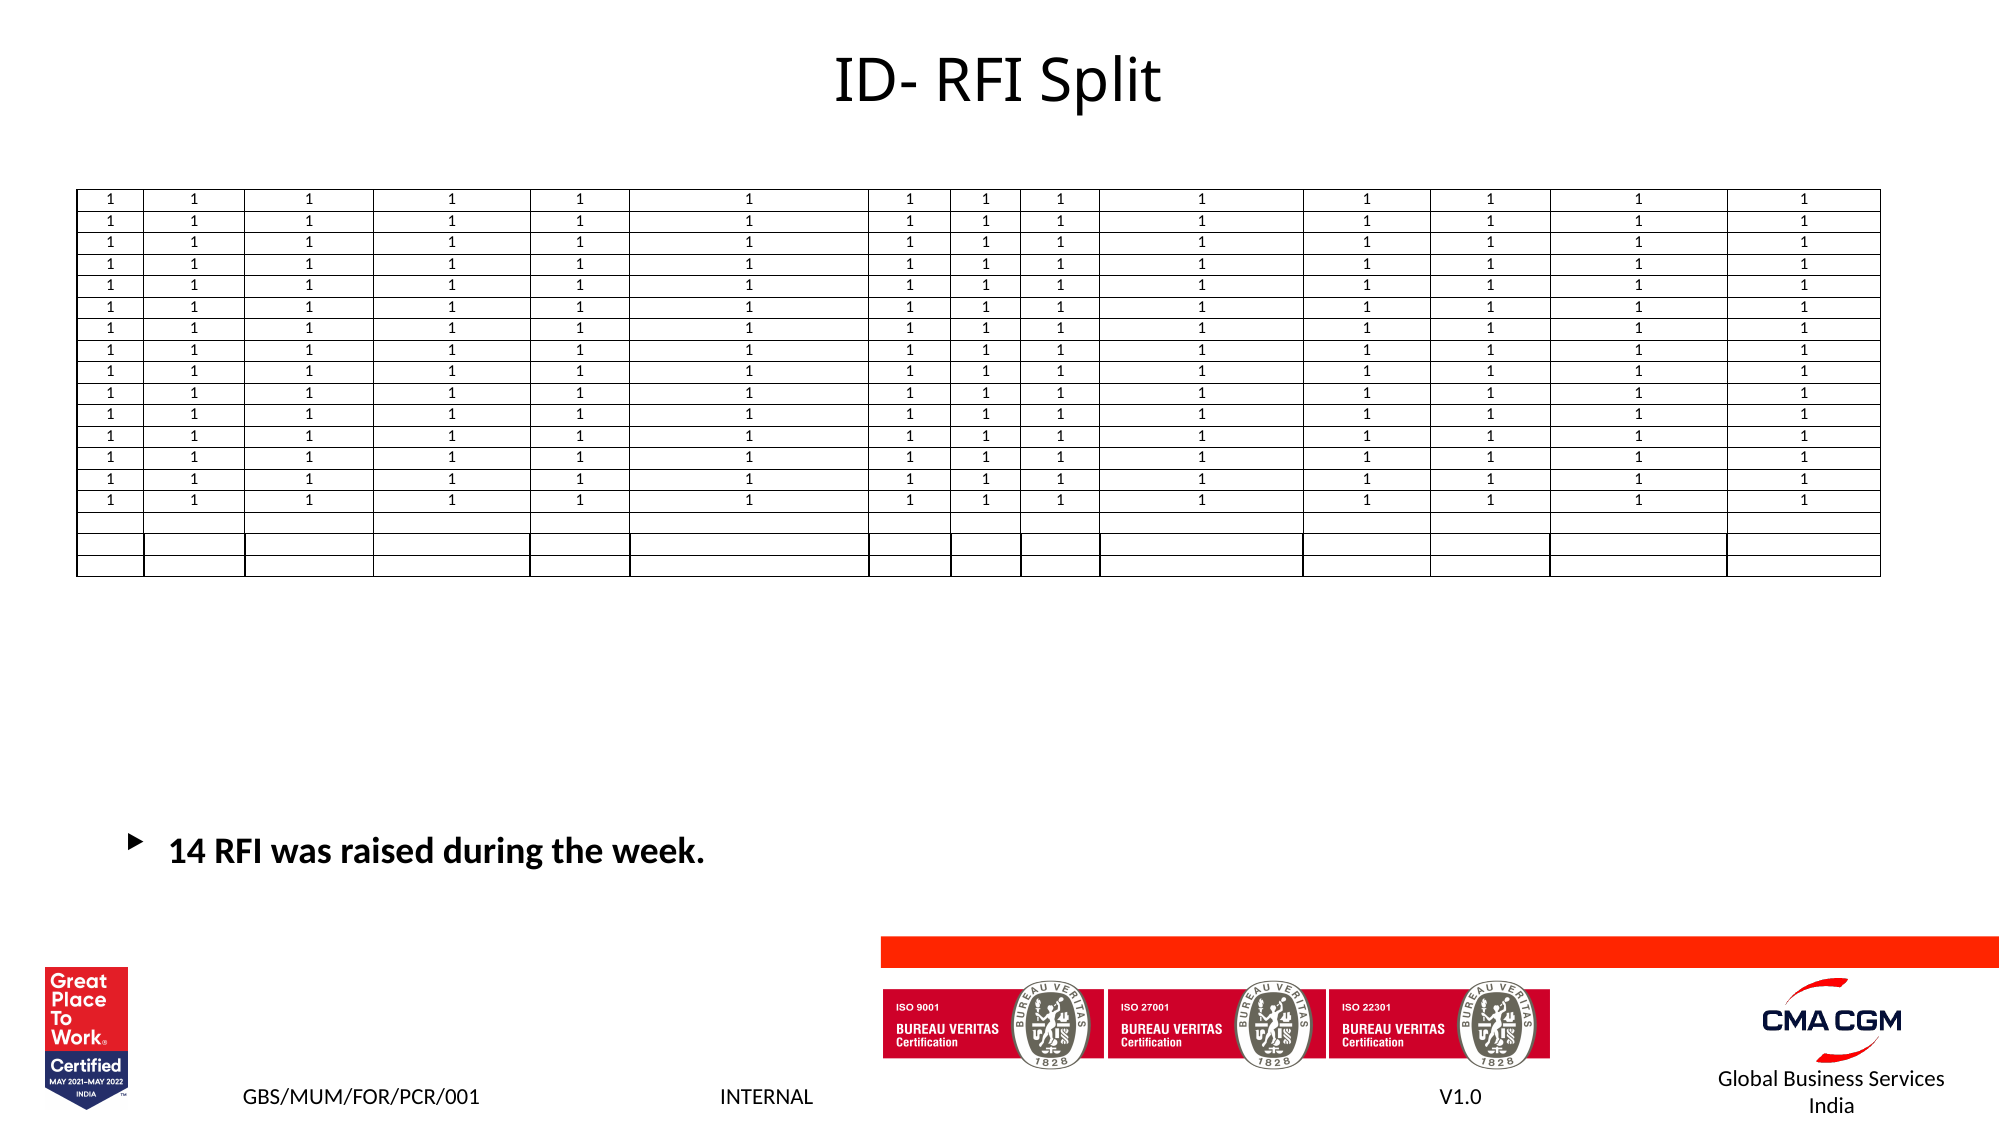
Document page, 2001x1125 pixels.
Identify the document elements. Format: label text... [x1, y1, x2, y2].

table_cell 1 [630, 233, 868, 254]
table_cell 1 [144, 448, 244, 469]
picture [883, 980, 1104, 1074]
table_cell 1 [1100, 448, 1303, 469]
table_cell 1 [374, 319, 530, 340]
table_cell 1 [1100, 470, 1303, 490]
table_cell 1 [1021, 233, 1099, 254]
table_cell 1 [630, 491, 868, 512]
table_cell 1 [1431, 448, 1550, 469]
table_cell 1 [869, 255, 950, 275]
table_cell [951, 513, 1020, 533]
table_cell [78, 513, 143, 533]
table_cell 1 [245, 362, 373, 383]
table_cell [245, 513, 373, 533]
table_cell 1 [1551, 212, 1727, 232]
table_cell [1551, 513, 1727, 533]
table_cell 1 [1431, 405, 1550, 426]
table_cell [374, 513, 530, 533]
table_cell [145, 534, 244, 555]
table_cell 1 [630, 362, 868, 383]
picture [45, 967, 128, 1110]
table_cell 1 [1728, 212, 1880, 232]
table_cell 1 [245, 491, 373, 512]
table_cell [1728, 534, 1880, 555]
table_cell 1 [630, 448, 868, 469]
table_cell 1 [78, 319, 143, 340]
table_cell 1 [78, 276, 143, 297]
table_cell [531, 534, 629, 555]
table_cell 1 [1100, 298, 1303, 318]
table_cell 1 [1304, 384, 1430, 404]
table_cell 1 [1728, 298, 1880, 318]
table_cell 1 [869, 384, 950, 404]
table_cell 1 [951, 233, 1020, 254]
table_cell 1 [869, 276, 950, 297]
table_cell [1304, 513, 1430, 533]
table_cell 1 [374, 276, 530, 297]
table_cell 1 [144, 298, 244, 318]
table_cell 1 [1551, 255, 1727, 275]
table_cell 1 [1431, 255, 1550, 275]
table_cell 1 [245, 341, 373, 361]
table_cell 1 [1304, 341, 1430, 361]
table_cell 1 [1728, 405, 1880, 426]
table_cell 1 [1304, 362, 1430, 383]
table_cell 1 [630, 319, 868, 340]
table_cell 1 [951, 405, 1020, 426]
table_cell 1 [374, 255, 530, 275]
table_cell 1 [531, 362, 629, 383]
table_cell [870, 534, 950, 555]
table_cell 1 [144, 427, 244, 447]
table_cell 1 [245, 470, 373, 490]
table_cell 1 [951, 276, 1020, 297]
table_header 1 [245, 190, 373, 211]
table_cell 1 [374, 491, 530, 512]
table_header 1 [630, 190, 868, 211]
table_cell 1 [1728, 448, 1880, 469]
table_cell 1 [1100, 255, 1303, 275]
table_cell 1 [78, 233, 143, 254]
table_cell 1 [144, 255, 244, 275]
table_cell 1 [78, 405, 143, 426]
table_cell [1728, 556, 1880, 576]
table_cell 1 [374, 448, 530, 469]
table_cell [1100, 513, 1303, 533]
table_cell 1 [245, 298, 373, 318]
table_cell 1 [1728, 384, 1880, 404]
table_cell 1 [1728, 319, 1880, 340]
table_cell 1 [1021, 491, 1099, 512]
table_cell 1 [531, 298, 629, 318]
table_header 1 [531, 190, 629, 211]
table_cell 1 [78, 384, 143, 404]
table_cell 1 [1431, 298, 1550, 318]
table_cell 1 [630, 470, 868, 490]
table_cell 1 [374, 384, 530, 404]
table_cell 1 [531, 491, 629, 512]
table_cell 1 [951, 298, 1020, 318]
table_cell 1 [144, 276, 244, 297]
table_cell [1304, 556, 1430, 576]
table_cell 1 [531, 233, 629, 254]
table_cell 1 [1728, 276, 1880, 297]
table_cell 1 [1304, 276, 1430, 297]
table_header 1 [78, 190, 143, 211]
table_header 1 [1304, 190, 1430, 211]
table_cell 1 [951, 470, 1020, 490]
table_cell 1 [531, 319, 629, 340]
table_cell 1 [1431, 233, 1550, 254]
table_cell 1 [869, 470, 950, 490]
table_cell 1 [531, 470, 629, 490]
table_cell 1 [1021, 362, 1099, 383]
table_cell 1 [531, 427, 629, 447]
table_cell [952, 556, 1020, 576]
table_cell 1 [1304, 491, 1430, 512]
table_cell 1 [1728, 491, 1880, 512]
table_cell 1 [144, 212, 244, 232]
table_cell 1 [1551, 362, 1727, 383]
text_box 14 RFI was raised during the week. [106, 818, 1871, 879]
table_cell 1 [630, 384, 868, 404]
table_cell 1 [630, 298, 868, 318]
table_cell 1 [144, 341, 244, 361]
table_cell [1431, 556, 1549, 576]
table_cell 1 [1728, 470, 1880, 490]
table_cell [1101, 556, 1302, 576]
table_cell 1 [1021, 212, 1099, 232]
table_cell 1 [78, 255, 143, 275]
table_cell 1 [869, 233, 950, 254]
table_cell 1 [78, 298, 143, 318]
table_cell [1551, 534, 1726, 555]
table_header 1 [1431, 190, 1550, 211]
picture [1108, 980, 1326, 1074]
table_cell 1 [1431, 319, 1550, 340]
table_cell 1 [951, 427, 1020, 447]
table_cell 1 [951, 448, 1020, 469]
table_cell 1 [1021, 341, 1099, 361]
table_cell 1 [1304, 319, 1430, 340]
table_cell 1 [144, 384, 244, 404]
table_cell 1 [869, 319, 950, 340]
table_cell 1 [1304, 212, 1430, 232]
table_cell 1 [374, 212, 530, 232]
table_cell 1 [374, 341, 530, 361]
table_cell 1 [1304, 405, 1430, 426]
table_cell 1 [951, 212, 1020, 232]
table_cell 1 [144, 470, 244, 490]
table_cell 1 [869, 405, 950, 426]
table_cell 1 [1304, 448, 1430, 469]
table_cell 1 [1431, 341, 1550, 361]
table_cell 1 [1551, 427, 1727, 447]
table_cell [531, 556, 629, 576]
table_cell 1 [869, 341, 950, 361]
table_header 1 [144, 190, 244, 211]
table_cell [631, 534, 868, 555]
table_cell 1 [1100, 341, 1303, 361]
table_cell 1 [1100, 233, 1303, 254]
table_cell [631, 556, 868, 576]
table_cell 1 [630, 405, 868, 426]
table_header 1 [374, 190, 530, 211]
table_cell 1 [245, 405, 373, 426]
table_header 1 [1100, 190, 1303, 211]
table_cell [145, 556, 244, 576]
table_cell 1 [78, 427, 143, 447]
table_cell 1 [869, 298, 950, 318]
table_cell 1 [1304, 427, 1430, 447]
table_cell 1 [374, 362, 530, 383]
table_cell 1 [1100, 362, 1303, 383]
picture [1763, 975, 1901, 1069]
table_cell 1 [1021, 405, 1099, 426]
table_cell 1 [1551, 491, 1727, 512]
table_cell 1 [630, 212, 868, 232]
table_cell [78, 534, 143, 555]
table_cell 1 [869, 362, 950, 383]
table_cell 1 [951, 491, 1020, 512]
table_cell [144, 513, 244, 533]
table_cell [1022, 534, 1099, 555]
table_cell 1 [531, 384, 629, 404]
table_cell 1 [630, 276, 868, 297]
table_cell 1 [78, 212, 143, 232]
table_cell 1 [374, 427, 530, 447]
table_cell 1 [1431, 384, 1550, 404]
table_cell 1 [531, 255, 629, 275]
table_cell 1 [1021, 298, 1099, 318]
table_cell 1 [144, 362, 244, 383]
table_cell 1 [1551, 298, 1727, 318]
table_cell 1 [1431, 212, 1550, 232]
table_header 1 [869, 190, 950, 211]
table_cell 1 [951, 341, 1020, 361]
table_cell 1 [78, 470, 143, 490]
table_cell 1 [245, 255, 373, 275]
picture [1329, 980, 1550, 1074]
table_cell 1 [531, 448, 629, 469]
table_cell 1 [951, 319, 1020, 340]
table_cell 1 [1431, 491, 1550, 512]
table_cell 1 [1100, 491, 1303, 512]
table_cell 1 [374, 470, 530, 490]
table_cell 1 [1728, 362, 1880, 383]
table_cell 1 [1728, 233, 1880, 254]
table_cell 1 [531, 212, 629, 232]
table_cell 1 [1100, 405, 1303, 426]
table_cell 1 [1551, 276, 1727, 297]
table_cell 1 [531, 405, 629, 426]
table_cell [1022, 556, 1099, 576]
table_cell 1 [245, 427, 373, 447]
table_cell 1 [951, 384, 1020, 404]
table_cell 1 [374, 298, 530, 318]
table_cell 1 [1100, 276, 1303, 297]
table_cell 1 [144, 233, 244, 254]
table_cell 1 [1551, 384, 1727, 404]
table_cell [870, 556, 950, 576]
table_cell 1 [951, 255, 1020, 275]
table_cell 1 [1551, 470, 1727, 490]
table_cell 1 [374, 405, 530, 426]
table_cell 1 [1551, 448, 1727, 469]
table_cell 1 [1021, 276, 1099, 297]
table_cell 1 [1100, 319, 1303, 340]
table_cell [952, 534, 1020, 555]
table_cell 1 [78, 341, 143, 361]
table_cell 1 [1304, 298, 1430, 318]
table_header 1 [951, 190, 1020, 211]
table_cell [78, 556, 143, 576]
table_header 1 [1728, 190, 1880, 211]
table_cell 1 [78, 491, 143, 512]
table_cell 1 [630, 341, 868, 361]
table_cell 1 [1021, 255, 1099, 275]
table_cell [1431, 534, 1549, 555]
table_cell 1 [144, 491, 244, 512]
text_box ID- RFI Split [136, 38, 1861, 115]
table_cell 1 [1728, 427, 1880, 447]
table_cell [246, 534, 373, 555]
table_cell 1 [1100, 384, 1303, 404]
table_cell [1551, 556, 1726, 576]
table_cell 1 [1100, 427, 1303, 447]
table_cell 1 [374, 233, 530, 254]
table_header 1 [1021, 190, 1099, 211]
table_cell [1431, 513, 1550, 533]
table_cell 1 [144, 405, 244, 426]
table_cell 1 [1728, 255, 1880, 275]
table_cell 1 [1304, 470, 1430, 490]
table_cell 1 [630, 427, 868, 447]
table_header 1 [1551, 190, 1727, 211]
table_cell 1 [1728, 341, 1880, 361]
table_cell 1 [1100, 212, 1303, 232]
table_cell 1 [1551, 405, 1727, 426]
table_cell [246, 556, 373, 576]
table_cell [531, 513, 629, 533]
table_cell 1 [1021, 427, 1099, 447]
table_cell 1 [869, 427, 950, 447]
table_cell 1 [245, 233, 373, 254]
table_cell 1 [869, 448, 950, 469]
table_cell 1 [245, 212, 373, 232]
table_cell 1 [245, 384, 373, 404]
table_cell 1 [1304, 233, 1430, 254]
table_cell [374, 556, 529, 576]
table_cell 1 [1431, 276, 1550, 297]
table_cell 1 [1304, 255, 1430, 275]
table_cell 1 [869, 212, 950, 232]
table_cell 1 [1551, 319, 1727, 340]
table_cell 1 [245, 448, 373, 469]
table_cell 1 [1021, 448, 1099, 469]
table_cell 1 [869, 491, 950, 512]
table_cell 1 [245, 276, 373, 297]
table_cell 1 [1021, 384, 1099, 404]
table_cell 1 [245, 319, 373, 340]
table_cell 1 [78, 362, 143, 383]
table_cell 1 [531, 341, 629, 361]
table_cell 1 [1021, 319, 1099, 340]
table_cell 1 [1021, 470, 1099, 490]
table_cell 1 [78, 448, 143, 469]
table_cell [630, 513, 868, 533]
table_cell 1 [531, 276, 629, 297]
table_cell 1 [630, 255, 868, 275]
table_cell 1 [144, 319, 244, 340]
table_cell [1021, 513, 1099, 533]
table_cell [374, 534, 529, 555]
table_cell [1101, 534, 1302, 555]
table_cell 1 [1551, 341, 1727, 361]
table_cell 1 [1431, 362, 1550, 383]
table_cell 1 [1431, 470, 1550, 490]
table_cell 1 [951, 362, 1020, 383]
table_cell [869, 513, 950, 533]
table_cell [1728, 513, 1880, 533]
table_cell 1 [1551, 233, 1727, 254]
table_cell [1304, 534, 1430, 555]
table_cell 1 [1431, 427, 1550, 447]
